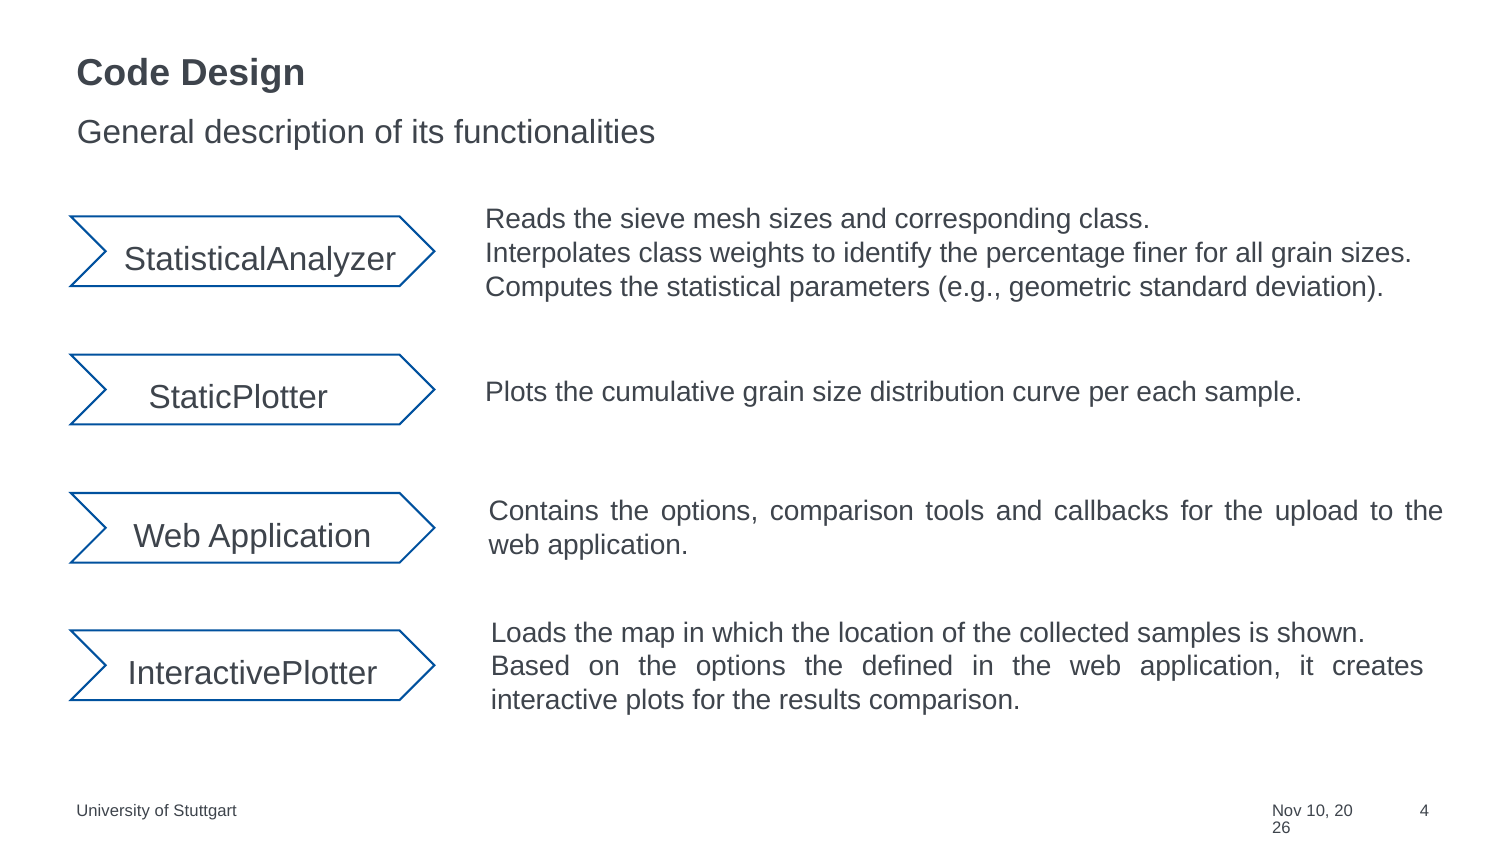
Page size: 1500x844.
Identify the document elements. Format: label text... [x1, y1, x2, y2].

slide_number 7-Feb-22 [1272, 799, 1360, 821]
text_box Loads the map in which the location of the collected samples is shown. Based on the options the defined in the web application, it creates interactive plots for the results comparison. [417, 606, 1440, 723]
text_box StaticPlotter [79, 367, 103, 413]
title Code Design [76, 53, 1430, 95]
text_box General description of its functionalities [76, 102, 1430, 148]
text_box Contains the options, comparison tools and callbacks for the upload to the web application. [444, 485, 1471, 568]
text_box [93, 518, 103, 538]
slide_number 4 [1392, 799, 1430, 821]
text_box [68, 629, 417, 702]
text_box Reads the sieve mesh sizes and corresponding class. Interpolates class weights to identify the percentage finer for all grain sizes. Computes the statistical parameters (e.g., geometric standard deviation). [411, 193, 1442, 310]
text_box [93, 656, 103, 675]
text_box [68, 215, 411, 288]
text_box [68, 353, 412, 426]
text_box [68, 491, 436, 564]
text_box Plots the cumulative grain size distribution curve per each sample. [411, 365, 1442, 415]
footer University of Stuttgart [76, 799, 1072, 821]
